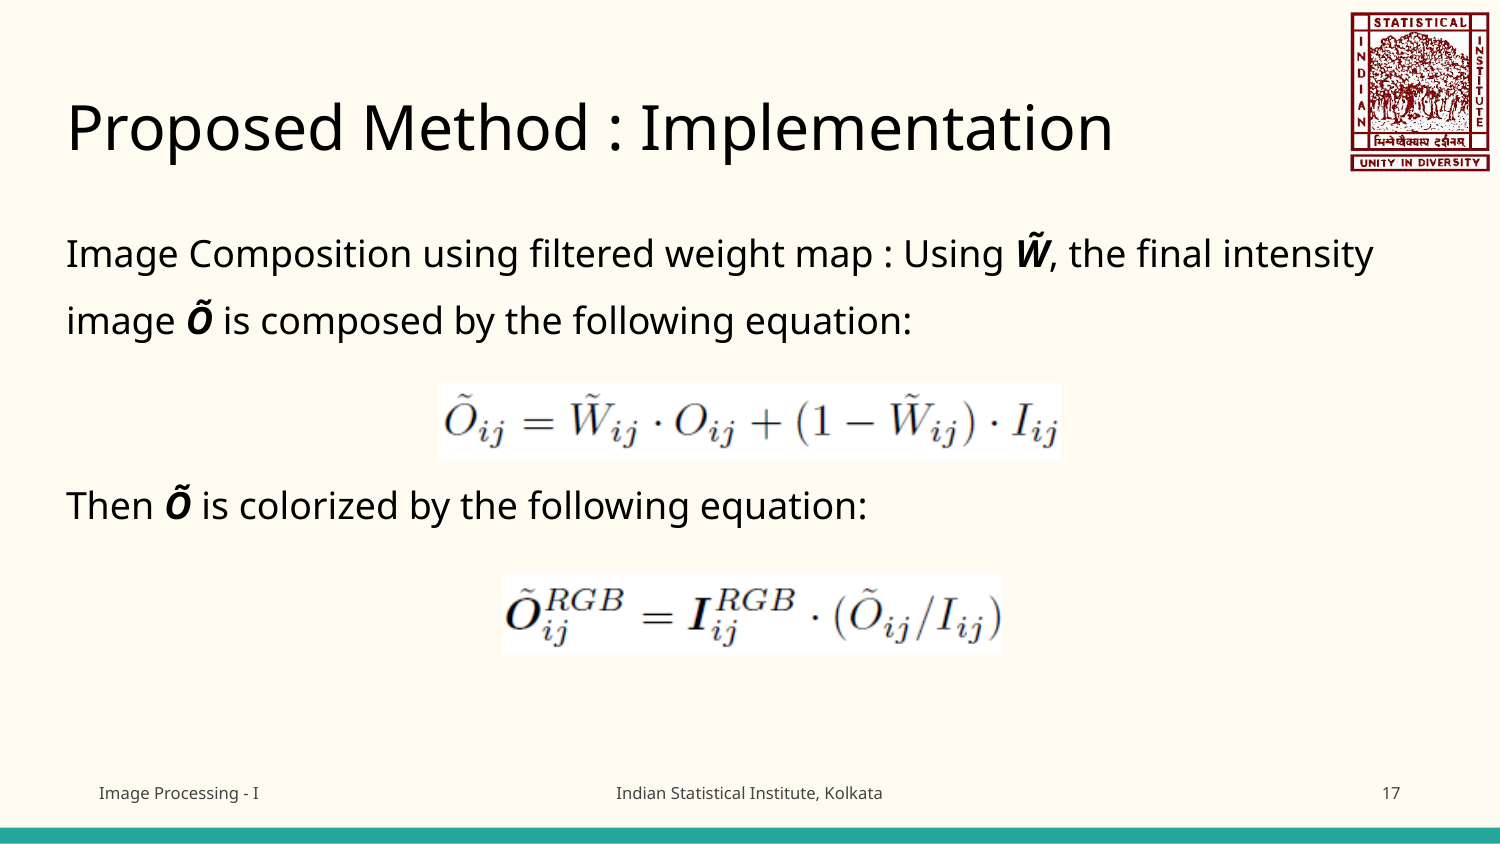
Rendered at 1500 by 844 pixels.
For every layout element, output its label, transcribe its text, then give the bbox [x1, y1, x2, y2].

picture [502, 572, 1003, 655]
text_box Indian Statistical Institute, Kolkata [417, 767, 1083, 807]
picture [1348, 10, 1493, 175]
list Image Composition using filtered weight map : Using W̃, the final intensity image Õ is composed by the following equation: Then Õ is colorized by the following equation: [51, 192, 1449, 750]
text_box 17 [1083, 767, 1416, 807]
picture [439, 383, 1061, 461]
text_box Image Processing - I [84, 767, 417, 807]
title Proposed Method : Implementation [51, 72, 1343, 174]
